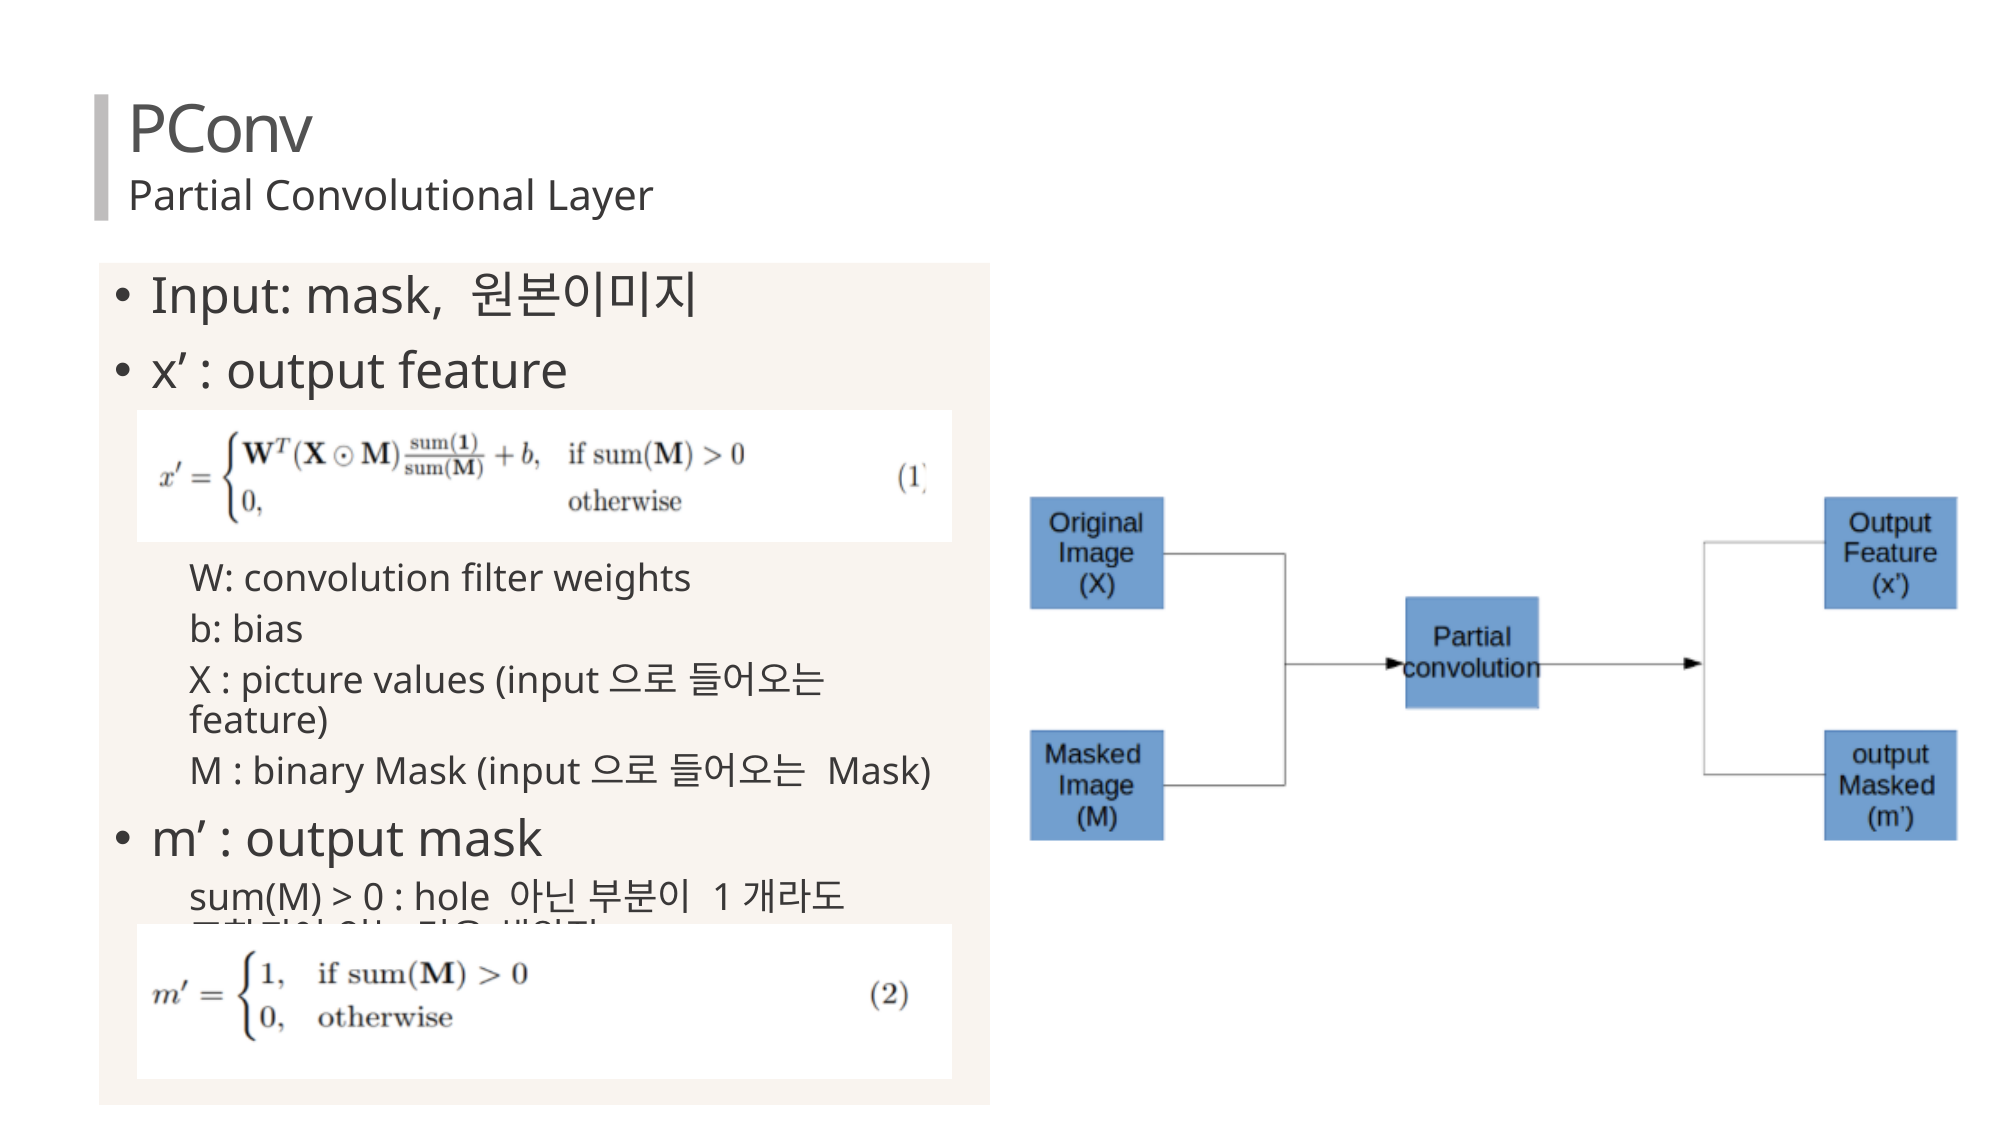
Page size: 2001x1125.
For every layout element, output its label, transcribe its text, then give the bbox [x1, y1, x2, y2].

picture [1023, 490, 1962, 850]
title Partial Convolutional Layer [112, 162, 1838, 232]
picture [137, 924, 952, 1079]
list Input: mask, 원본이미지 x’ : output feature W: convolution filter weights b: bias X : picture values (input으로 들어오는 feature) M : binary Mask (input으로 들어오는 Mask) m’ : output mask sum(M) > 0 : hole 아닌 부분이 1개라도 포함되어 있는 경우 채워짐. [99, 262, 990, 1105]
text_box PConv [112, 78, 1386, 173]
text_box [93, 93, 109, 222]
picture [137, 410, 952, 542]
